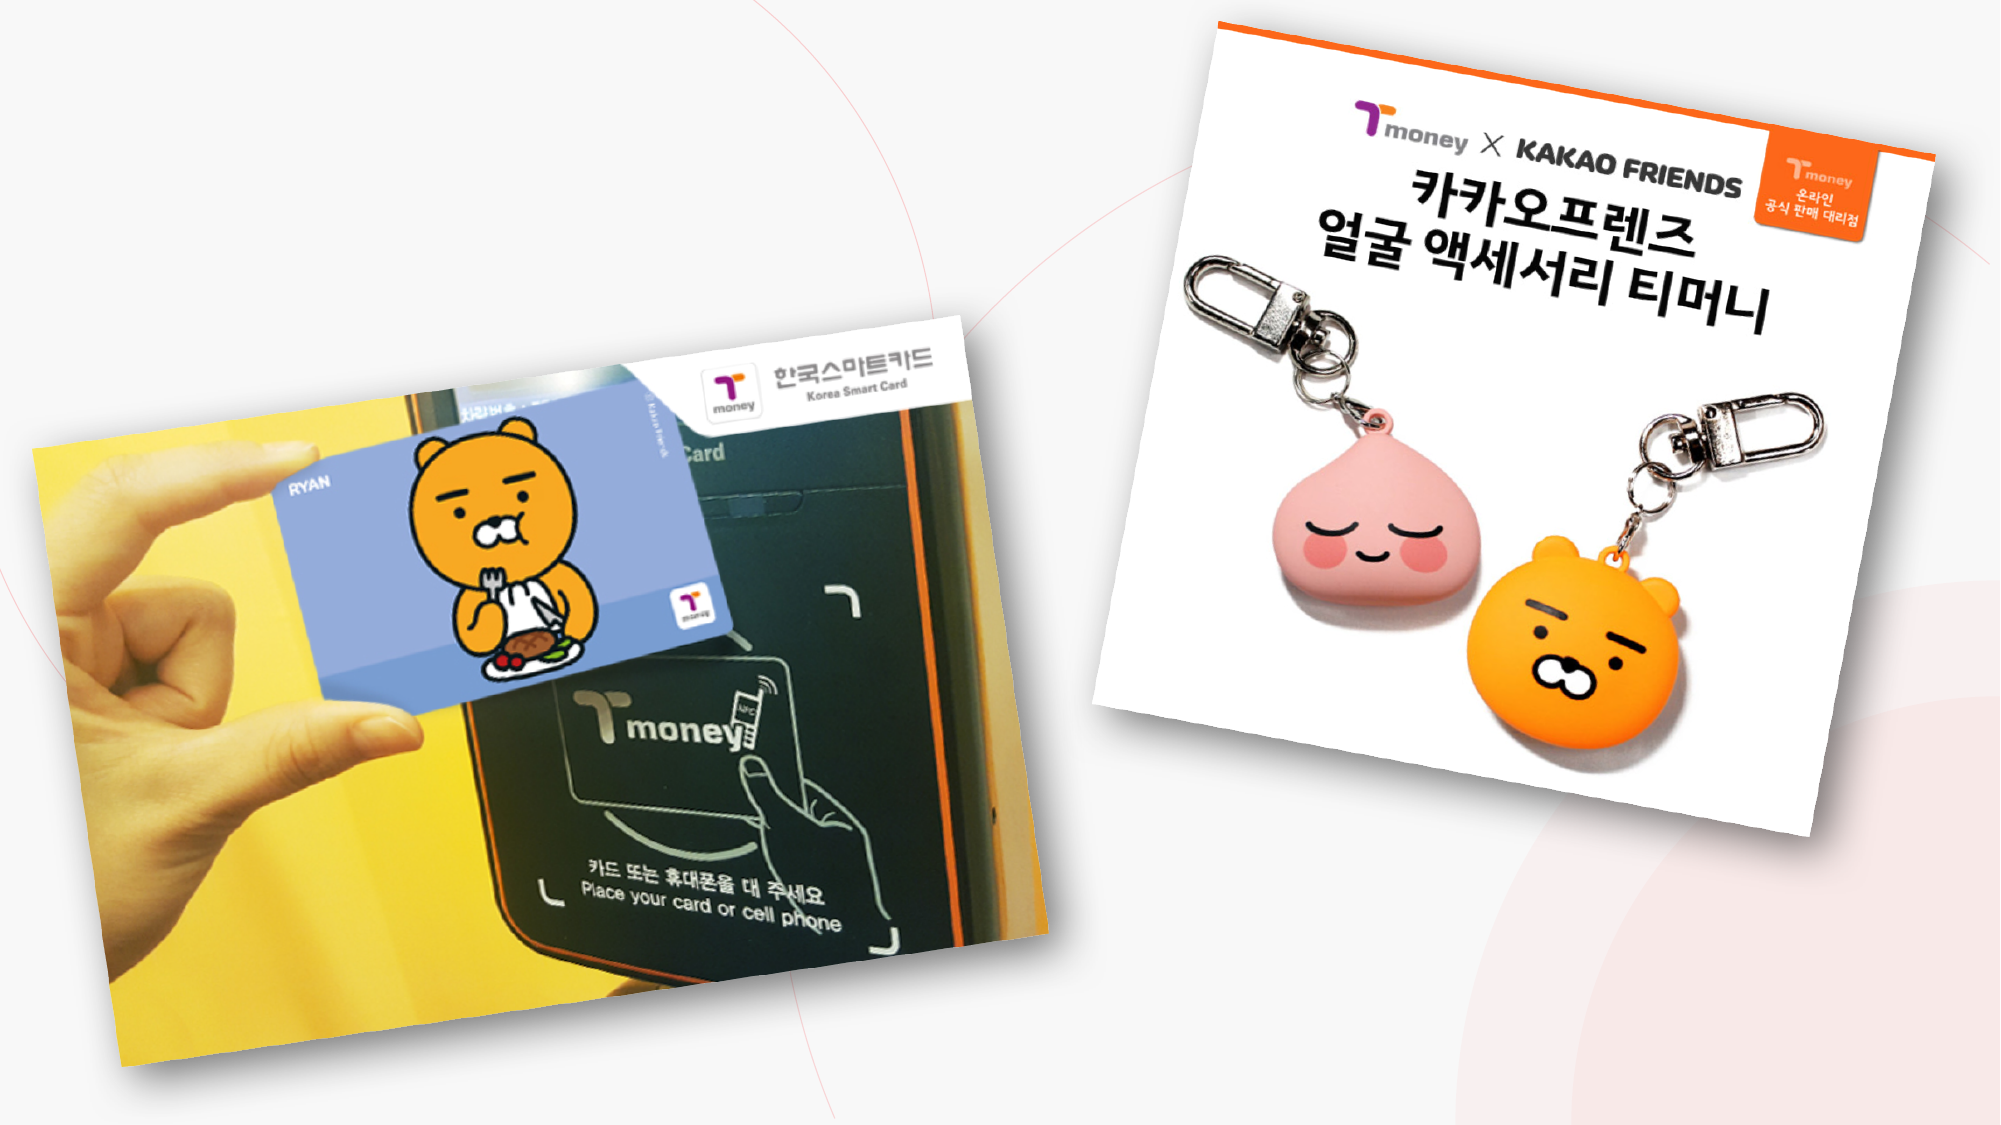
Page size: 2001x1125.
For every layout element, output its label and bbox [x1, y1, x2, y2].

picture [71, 378, 1009, 1004]
picture [1148, 81, 1879, 776]
text_box [0, 0, 2000, 1125]
